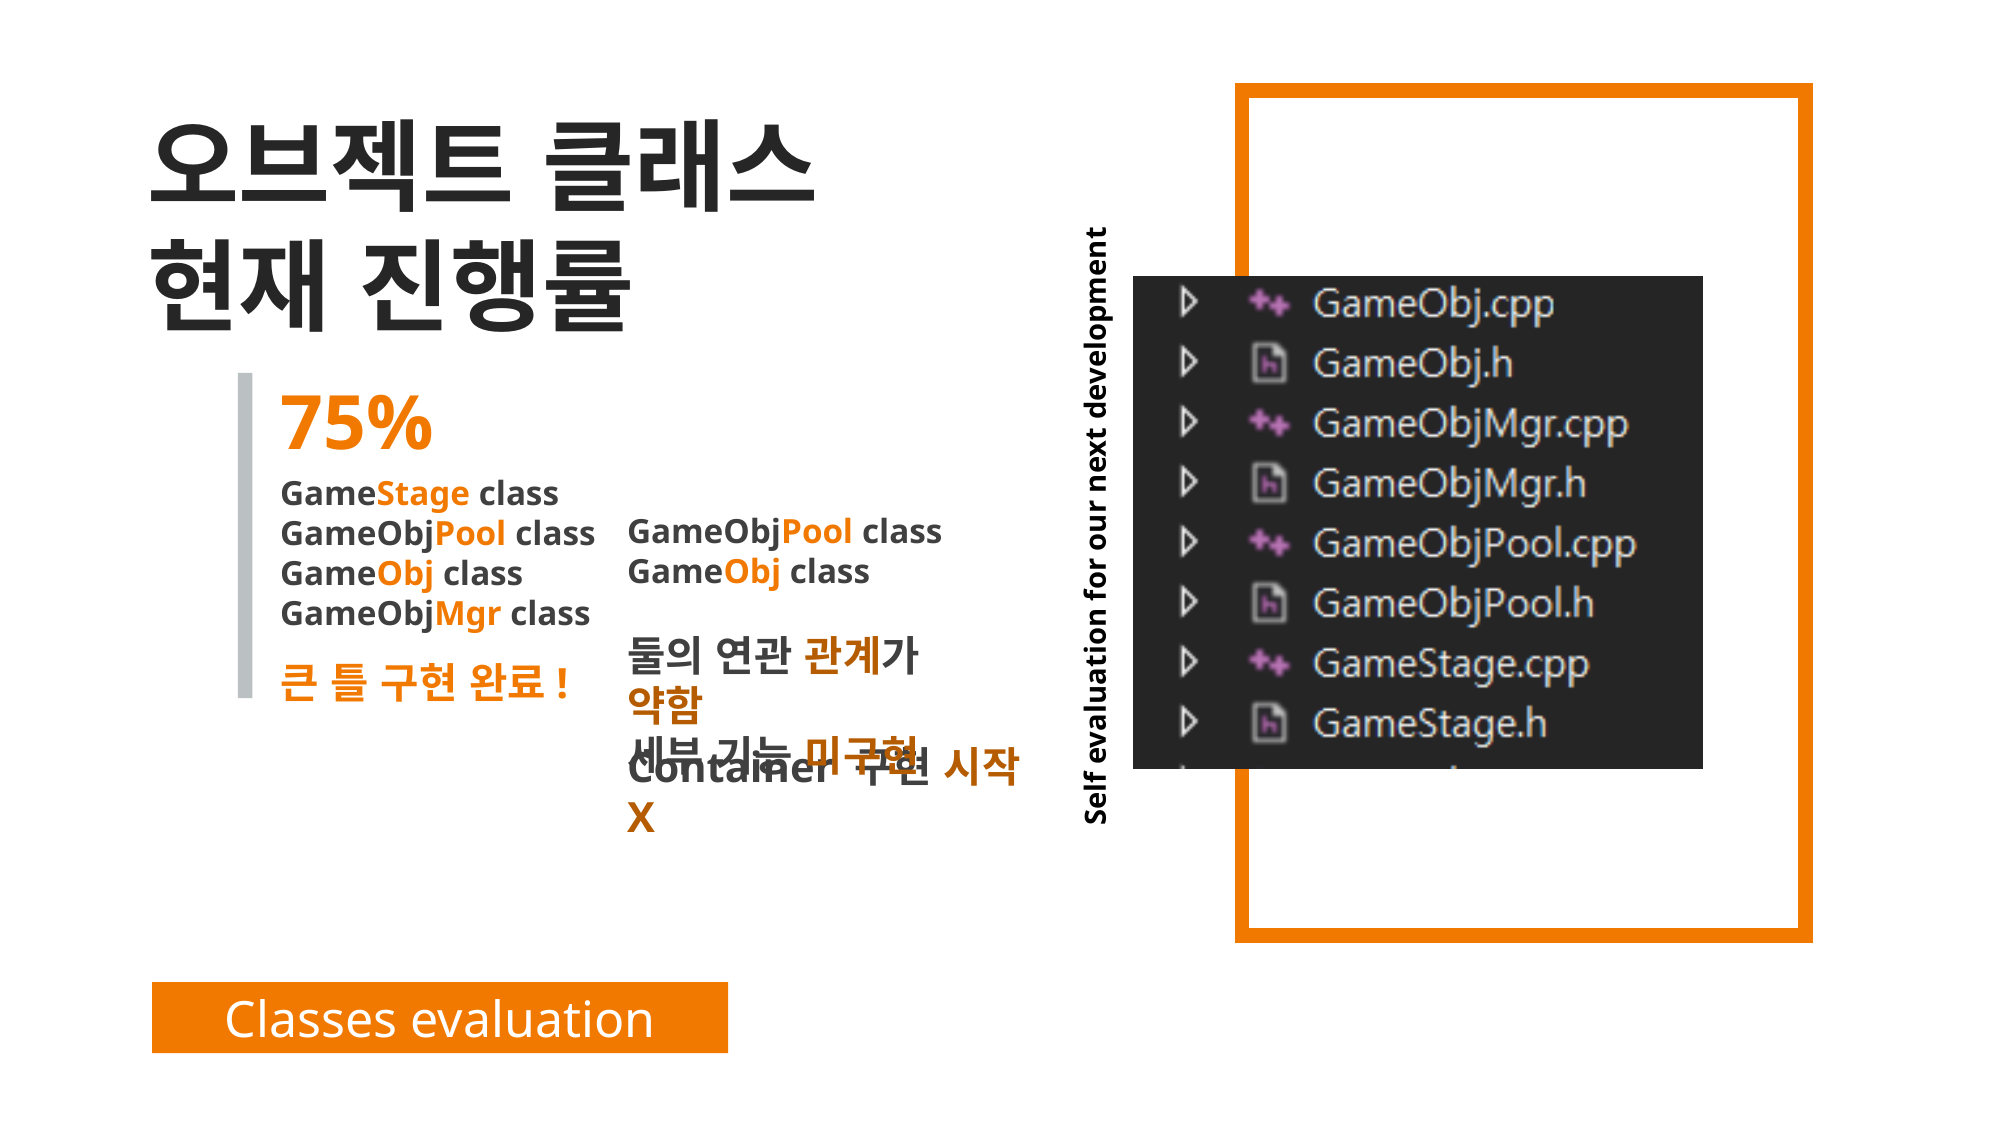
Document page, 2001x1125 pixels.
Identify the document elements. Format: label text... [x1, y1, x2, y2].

text_box Self evaluation for our next development [1069, 116, 1119, 929]
text_box 오브젝트 클래스 현재 진행률 [132, 96, 1015, 351]
picture [1133, 276, 1703, 769]
text_box GameStage class GameObjPool class GameObj class GameObjMgr class 큰 틀 구현 완료! [265, 464, 669, 715]
text_box Container 구현 시작 X [612, 733, 1069, 849]
text_box GameObjPool class GameObj class 둘의 연관 관계가 약함 세부 기능 미구현 [612, 502, 1015, 788]
text_box 75% [265, 366, 465, 464]
text_box [237, 372, 253, 699]
text_box Classes evaluation [152, 982, 729, 1054]
